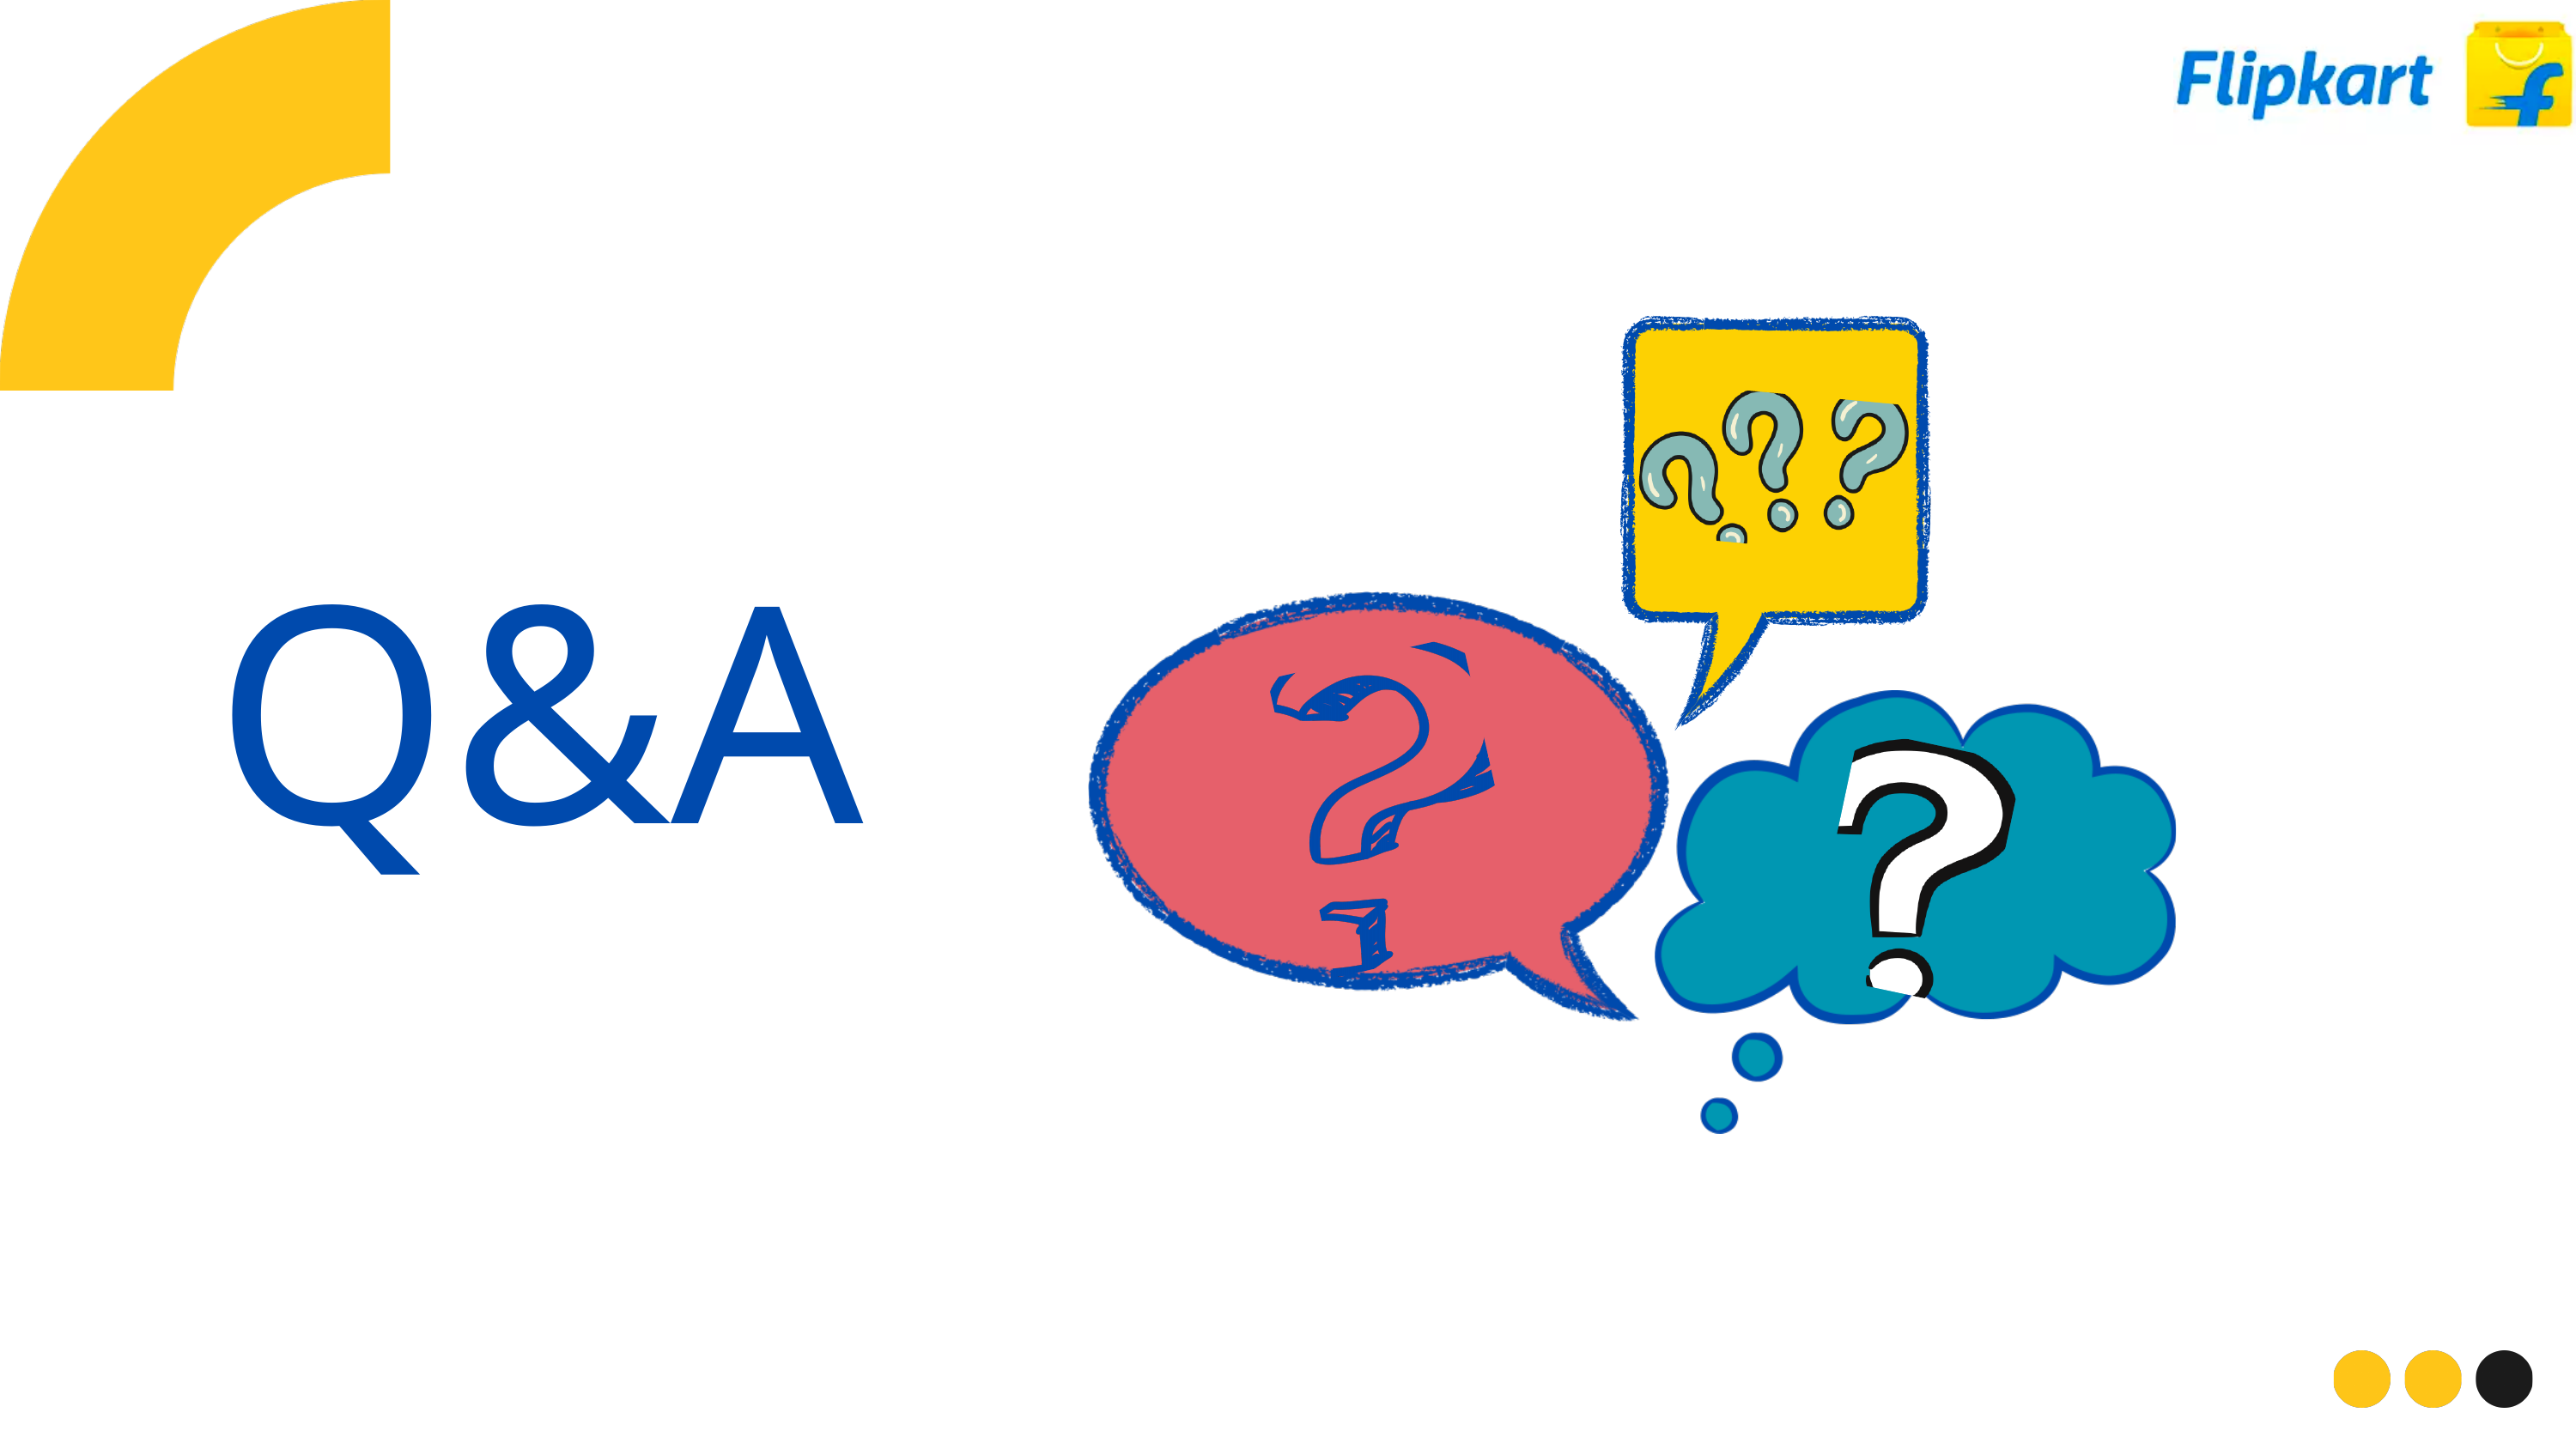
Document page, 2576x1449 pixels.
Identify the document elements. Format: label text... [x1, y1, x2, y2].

text_box [2476, 1350, 2533, 1408]
text_box [0, 0, 391, 391]
text_box [1619, 315, 1931, 731]
text_box [1655, 690, 2177, 1134]
text_box [1088, 591, 1655, 1022]
text_box [2404, 1350, 2462, 1408]
text_box [1267, 635, 1528, 979]
text_box [1807, 729, 2024, 1009]
text_box [1634, 381, 1917, 559]
text_box Q&A [82, 461, 997, 884]
text_box [2333, 1350, 2391, 1408]
text_box [2173, 3, 2576, 145]
